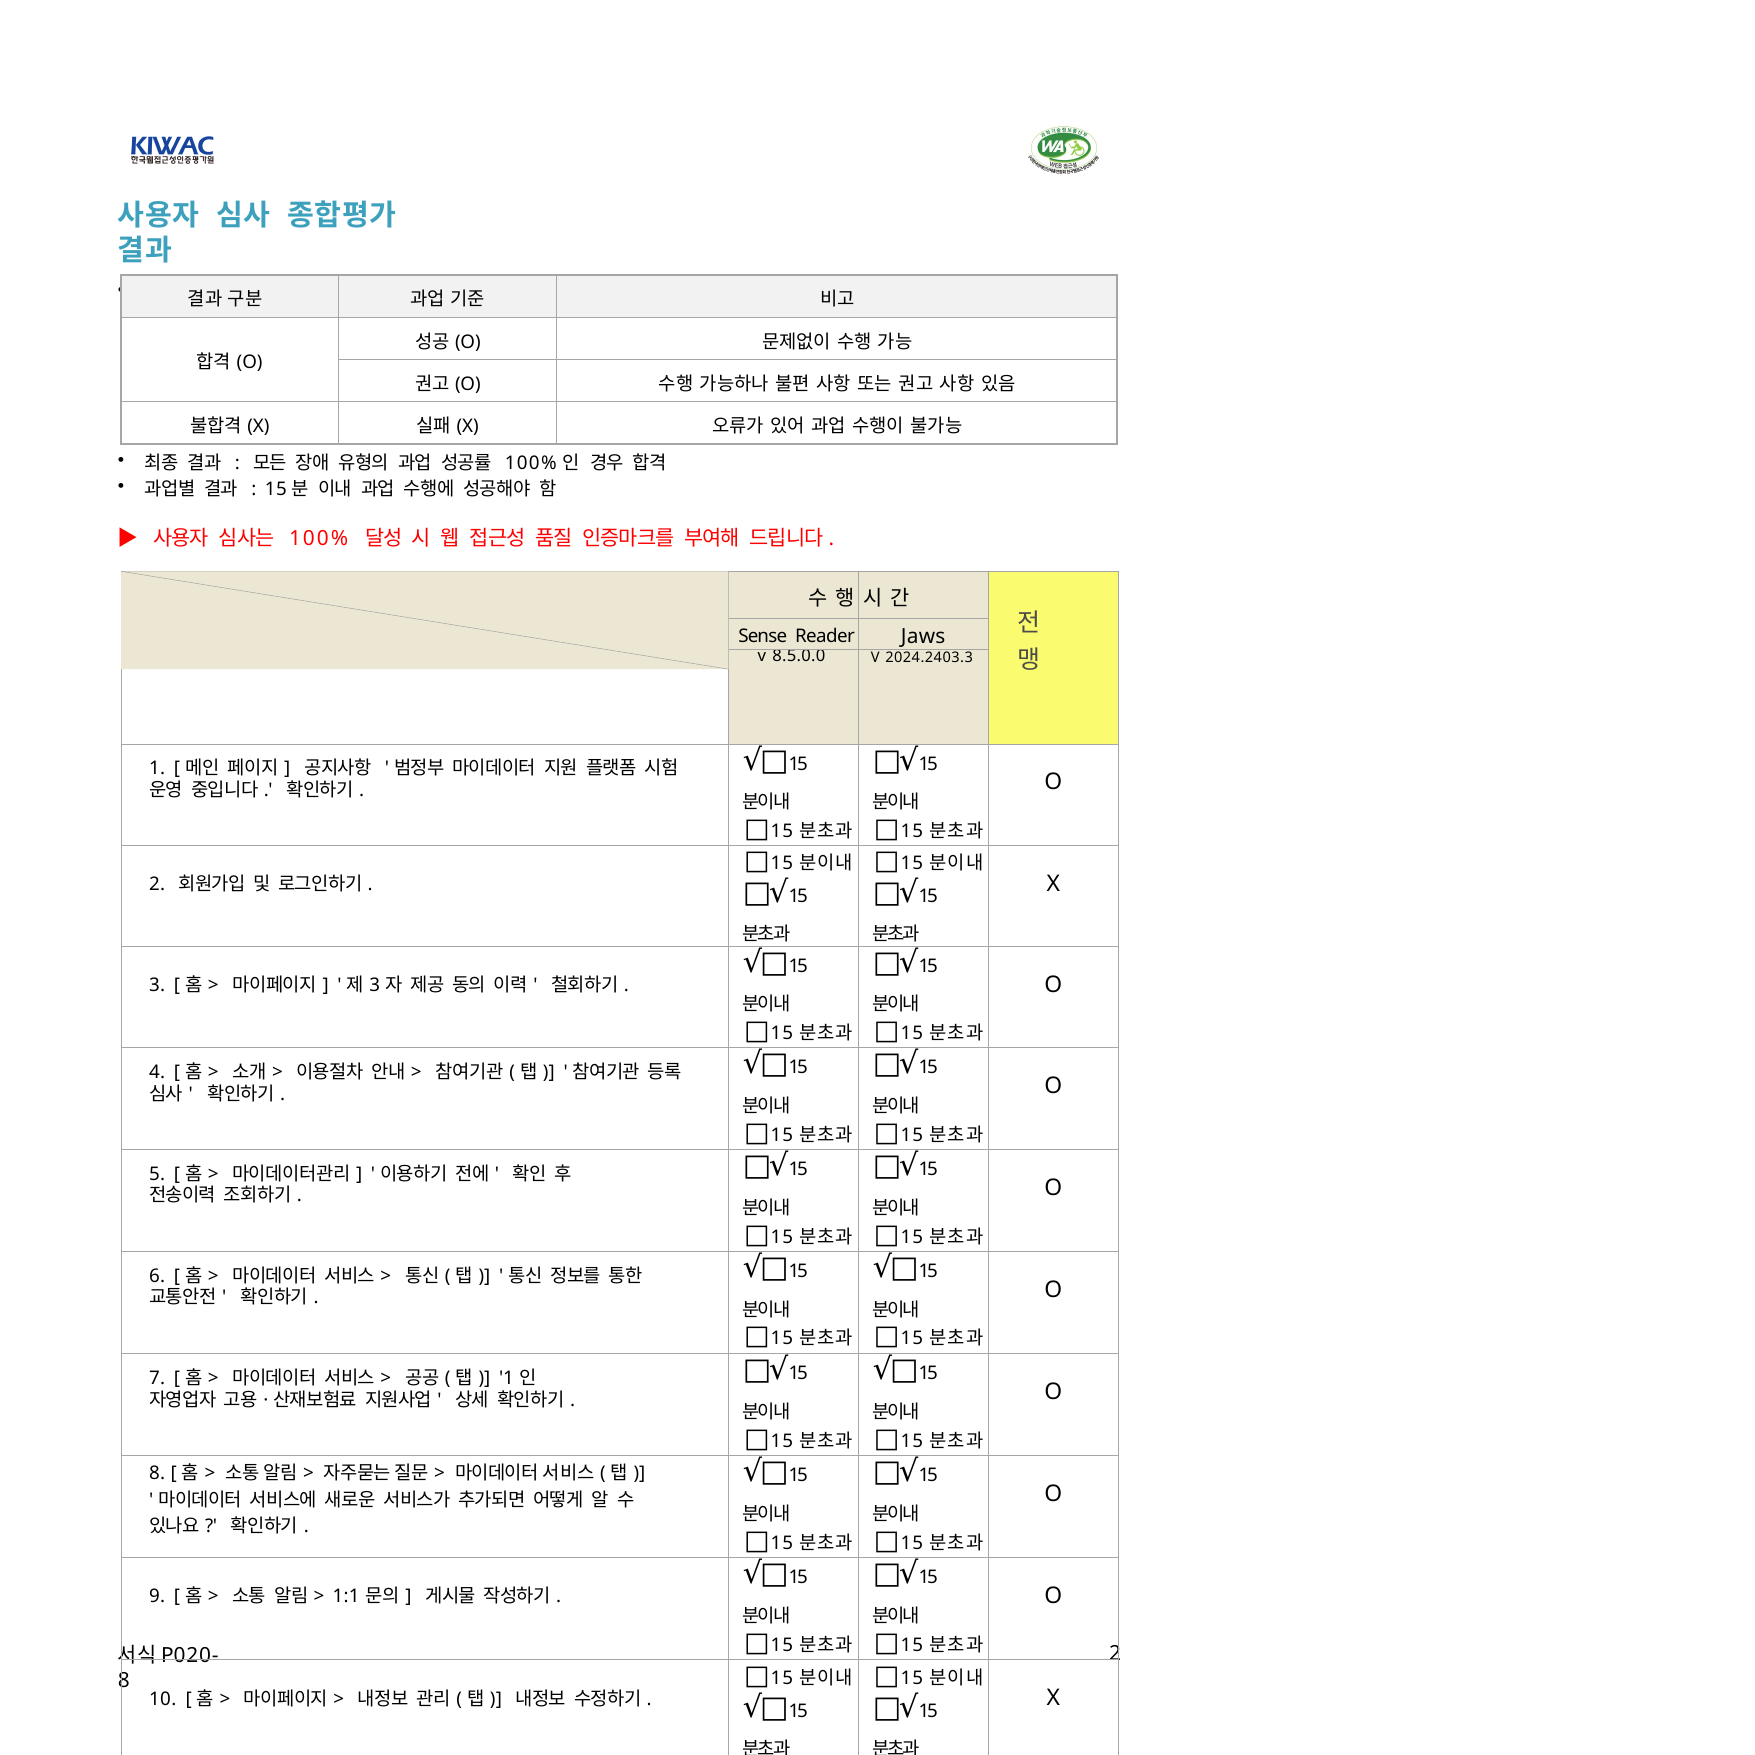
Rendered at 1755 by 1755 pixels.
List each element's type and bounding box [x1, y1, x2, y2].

table_cell [339, 318, 556, 359]
table_cell [989, 745, 1118, 845]
picture [131, 136, 214, 165]
table_cell [989, 846, 1118, 946]
table_cell [859, 1252, 988, 1353]
table_cell [122, 1252, 728, 1353]
table_cell [729, 1456, 858, 1557]
table_cell [729, 1558, 858, 1659]
table_cell [859, 1354, 988, 1455]
text_box [115, 1639, 121, 1692]
table_cell [859, 1048, 988, 1149]
table_cell [339, 402, 556, 443]
table_cell [729, 1150, 858, 1251]
table_header [122, 276, 338, 317]
text_box [1119, 1637, 1124, 1665]
text_box [115, 194, 467, 304]
table_cell [122, 1048, 728, 1149]
text_box [115, 445, 851, 550]
table_cell [859, 947, 988, 1047]
table_cell [122, 846, 728, 946]
table_header [859, 572, 988, 618]
table_cell [729, 846, 858, 946]
table_cell [729, 650, 858, 744]
table_cell [989, 947, 1118, 1047]
table_cell [989, 1558, 1118, 1659]
table_cell [989, 1048, 1118, 1149]
table_cell [729, 1660, 858, 1755]
table_cell [729, 1048, 858, 1149]
table_cell [859, 1660, 988, 1755]
table_header [557, 276, 1116, 317]
picture [1028, 126, 1099, 175]
table_cell [859, 619, 988, 649]
table_cell [557, 360, 1116, 401]
table_header [122, 670, 728, 744]
table_cell [989, 1660, 1118, 1755]
table_cell [859, 745, 988, 845]
table_cell [859, 650, 988, 744]
table_cell [729, 1354, 858, 1455]
table_header [339, 276, 556, 317]
table_cell [989, 1150, 1118, 1251]
table_cell [122, 1150, 728, 1251]
table_cell [122, 745, 728, 845]
table_cell [729, 1252, 858, 1353]
table_cell [122, 318, 338, 401]
table_header [729, 572, 858, 618]
table_cell [989, 1456, 1118, 1557]
table_cell [989, 1354, 1118, 1455]
table_cell [122, 1660, 728, 1755]
table_header [989, 572, 1118, 744]
text_box [120, 570, 729, 670]
table_cell [122, 402, 338, 443]
table_cell [859, 1150, 988, 1251]
table_cell [557, 318, 1116, 359]
table_cell [729, 619, 858, 649]
table_cell [122, 1456, 728, 1557]
table_cell [729, 745, 858, 845]
table_cell [729, 947, 858, 1047]
table_cell [122, 1558, 728, 1659]
table_cell [122, 947, 728, 1047]
table_cell [989, 1252, 1118, 1353]
table_cell [859, 1456, 988, 1557]
table_cell [859, 846, 988, 946]
table_cell [557, 402, 1116, 443]
table_cell [859, 1558, 988, 1659]
table_cell [339, 360, 556, 401]
table_cell [122, 1354, 728, 1455]
